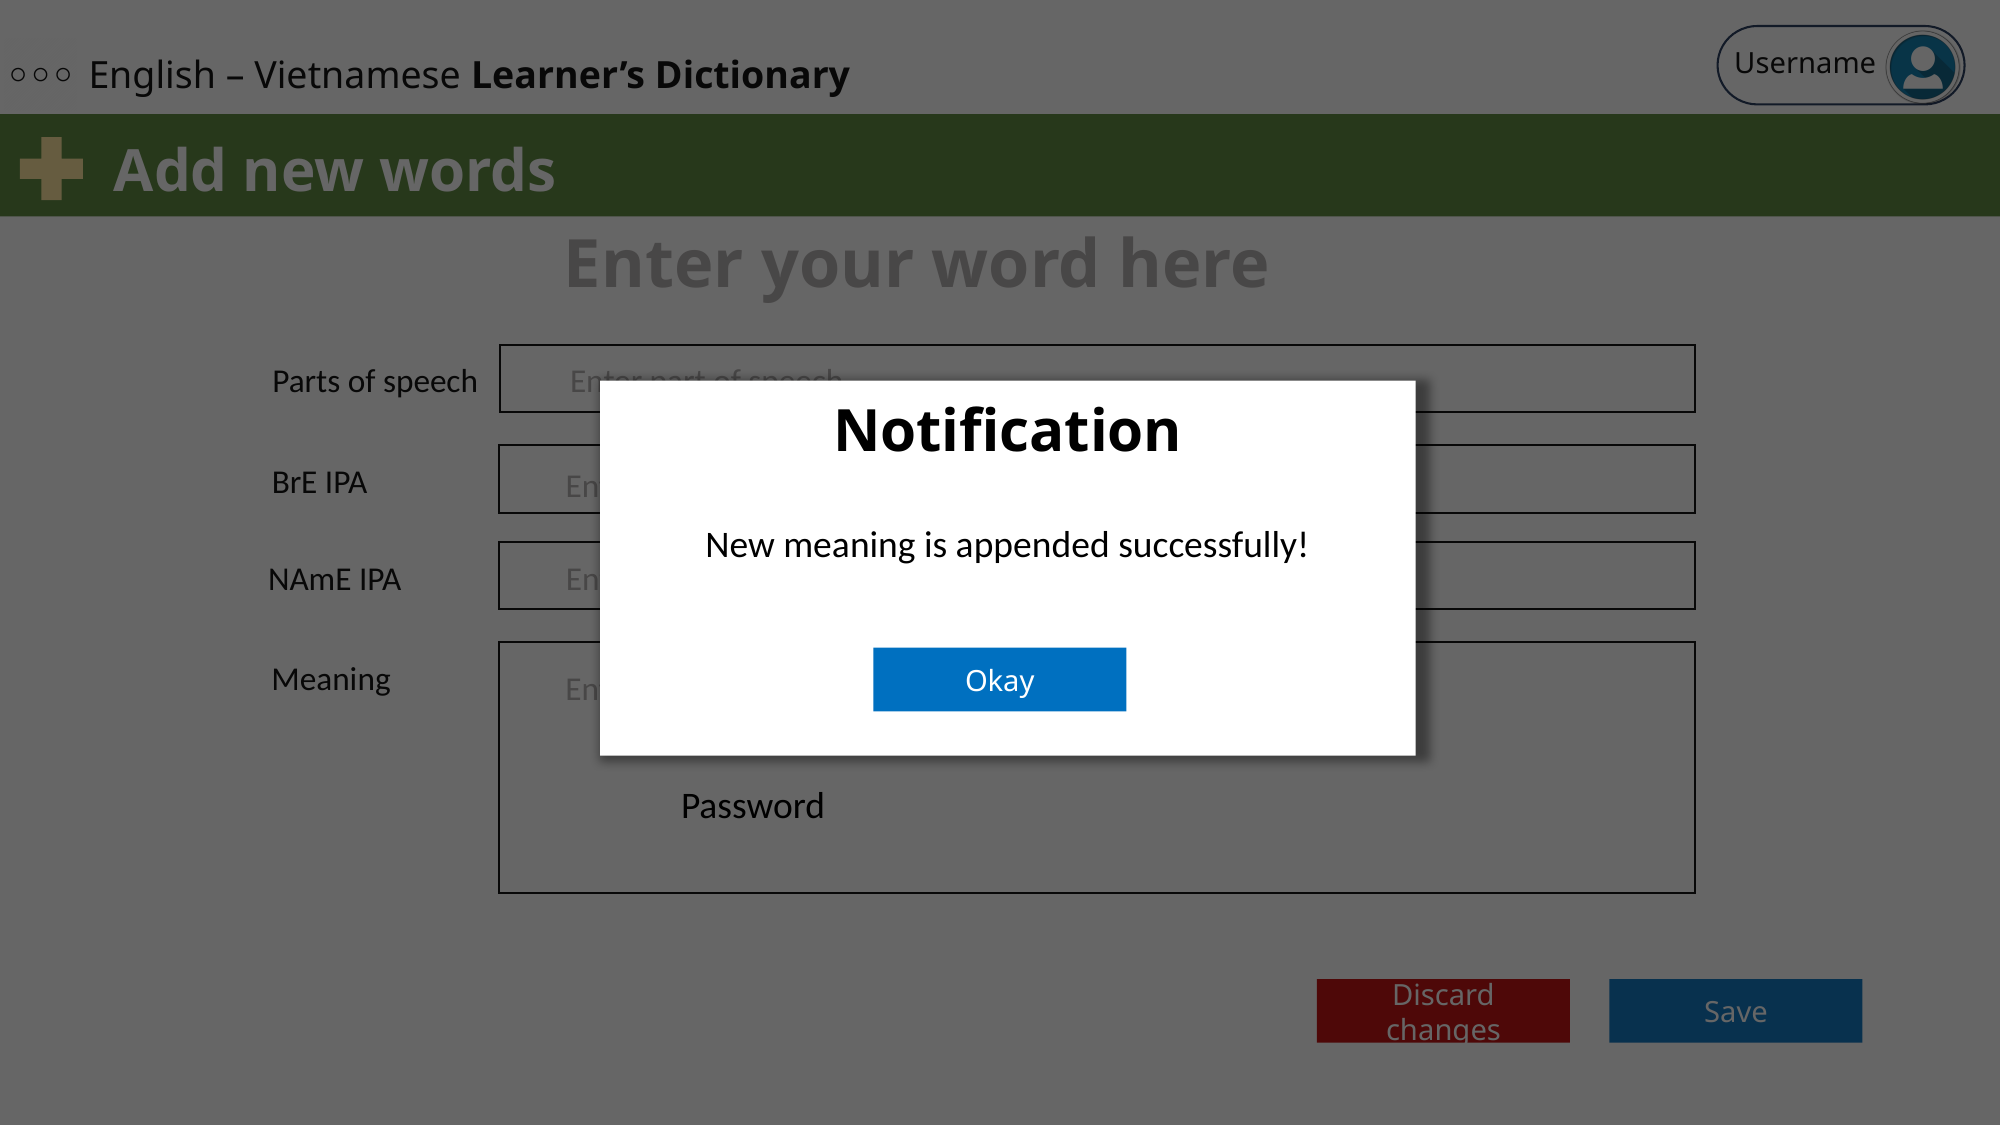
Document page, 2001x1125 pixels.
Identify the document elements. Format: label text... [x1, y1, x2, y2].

text_box Email Username Password [666, 770, 853, 834]
text_box [599, 380, 1417, 757]
picture [1885, 30, 1961, 105]
text_box Notification [818, 386, 1198, 471]
text_box [0, 0, 2000, 1125]
text_box New meaning is appended successfully! [690, 512, 1326, 573]
text_box Okay [872, 647, 1127, 712]
picture [4, 38, 77, 111]
